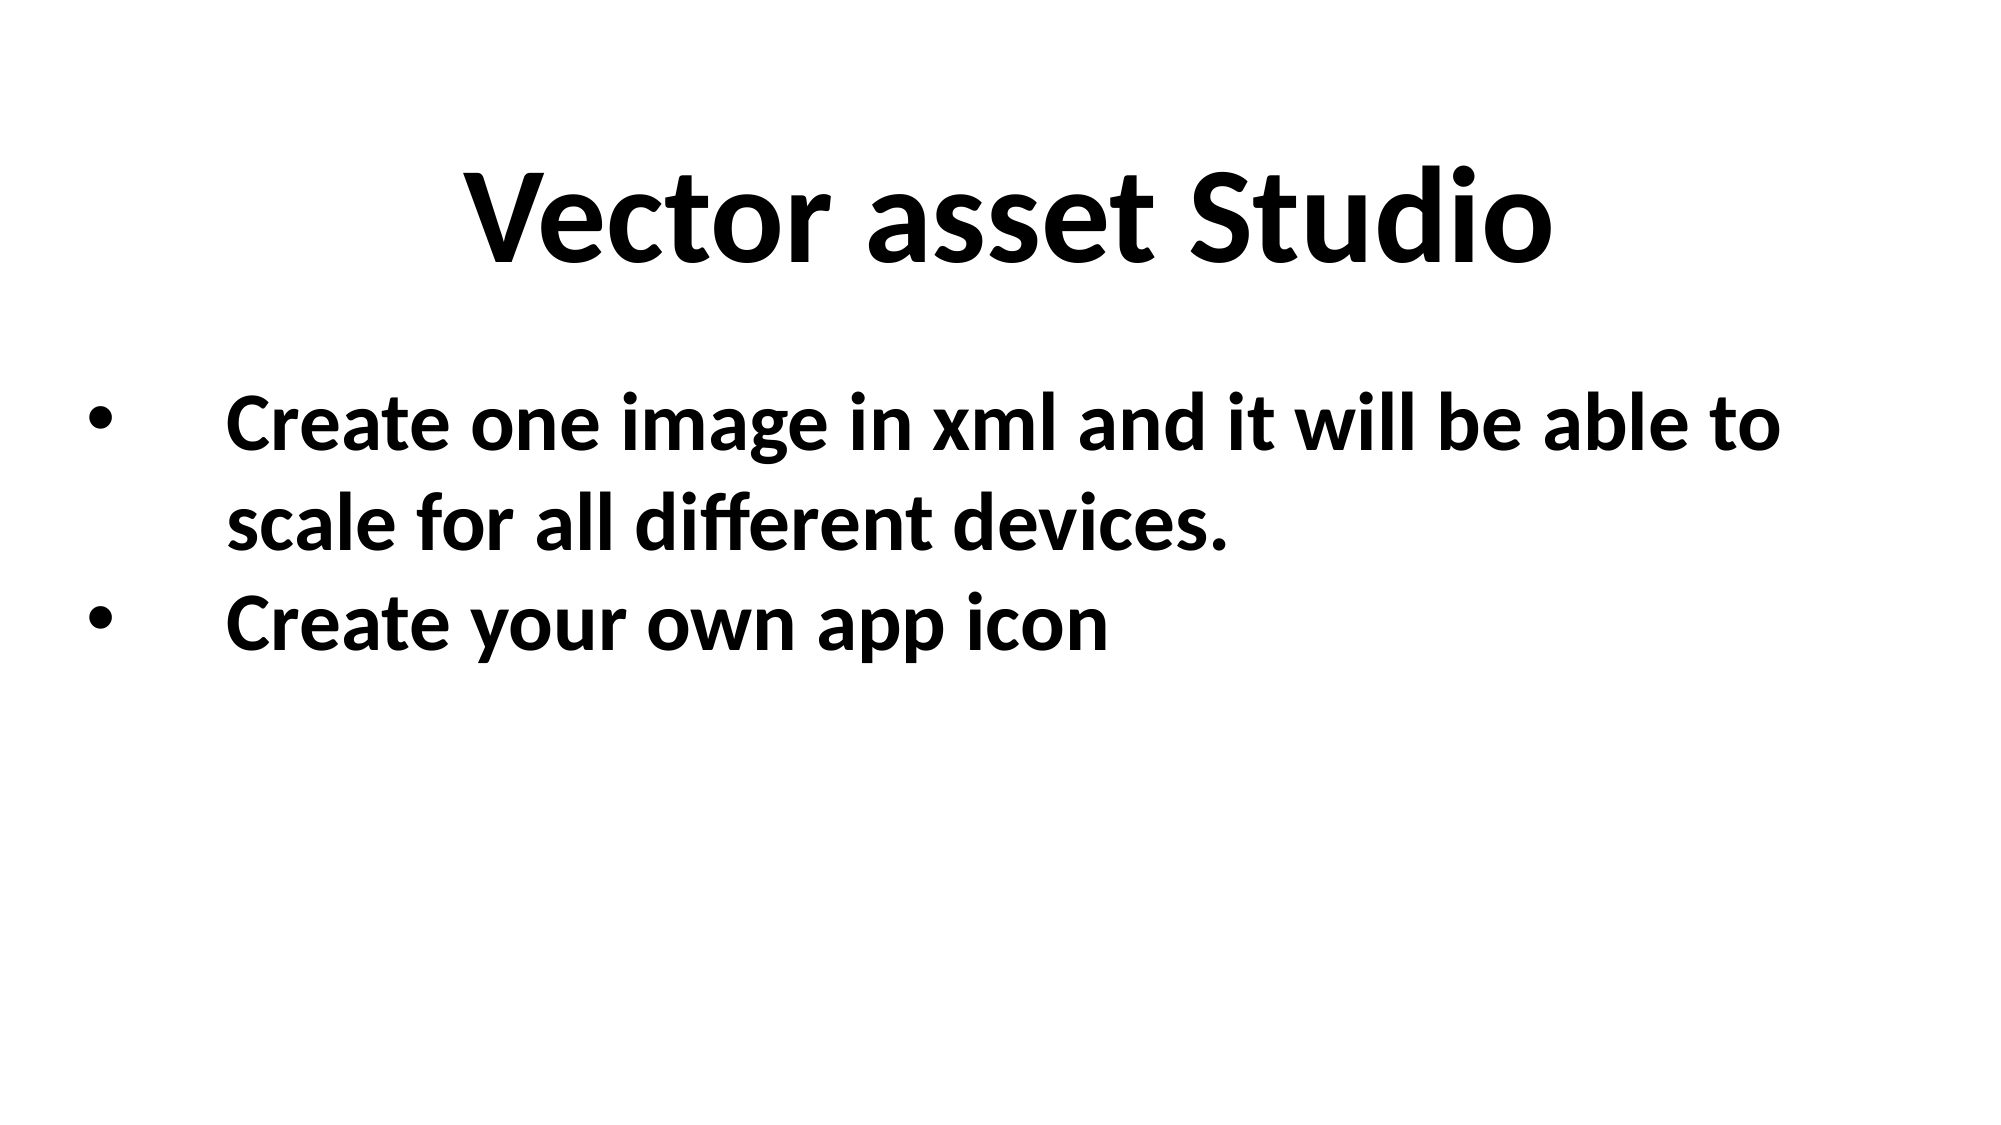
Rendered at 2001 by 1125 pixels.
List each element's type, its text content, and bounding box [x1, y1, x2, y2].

text_box Vector asset Studio [448, 117, 1573, 298]
text_box Create one image in xml and it will be able to scale for all different devices. Create your own app icon [71, 359, 1850, 775]
